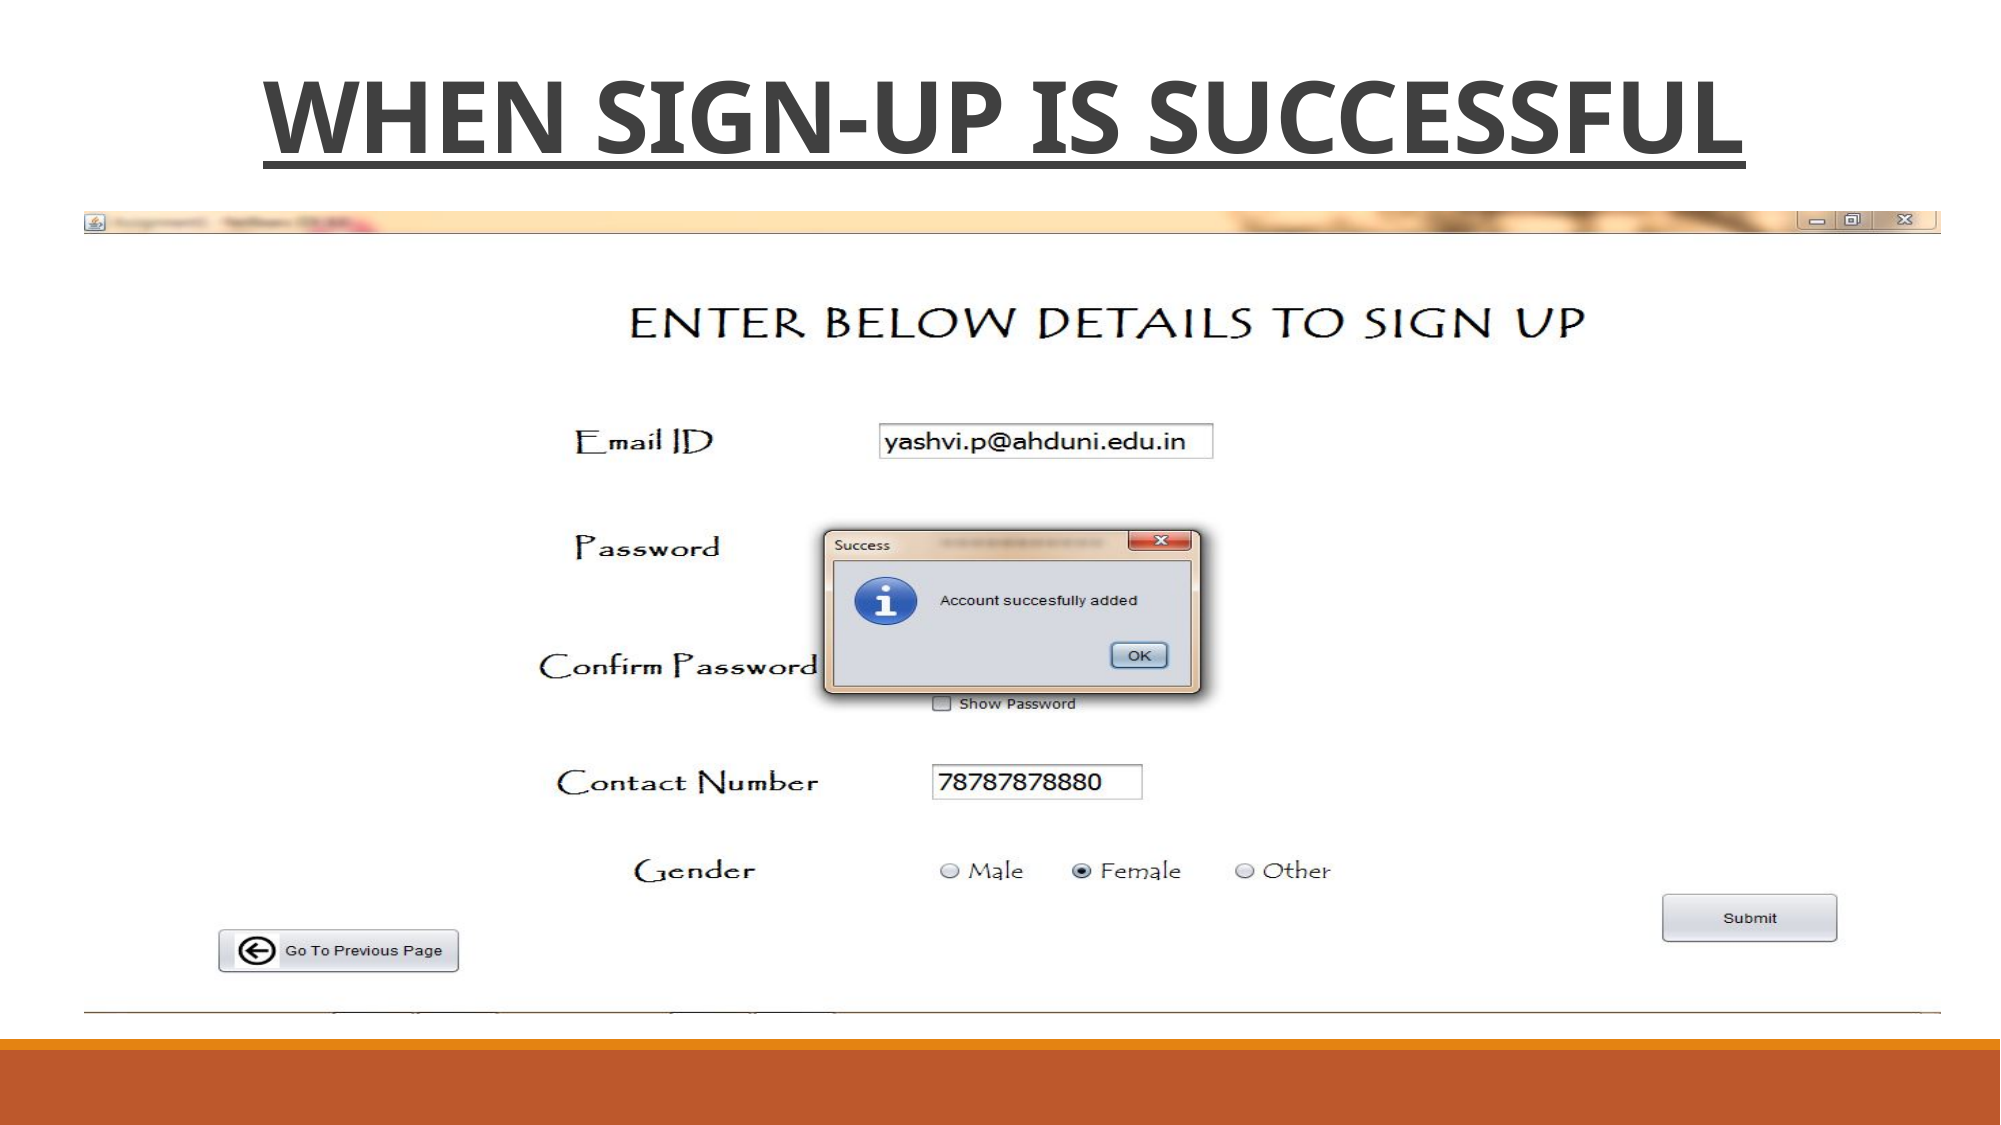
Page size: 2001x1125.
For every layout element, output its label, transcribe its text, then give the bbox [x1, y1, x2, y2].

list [83, 211, 1942, 1015]
title WHEN SIGN-UP IS SUCCESSFUL [180, 47, 1830, 182]
